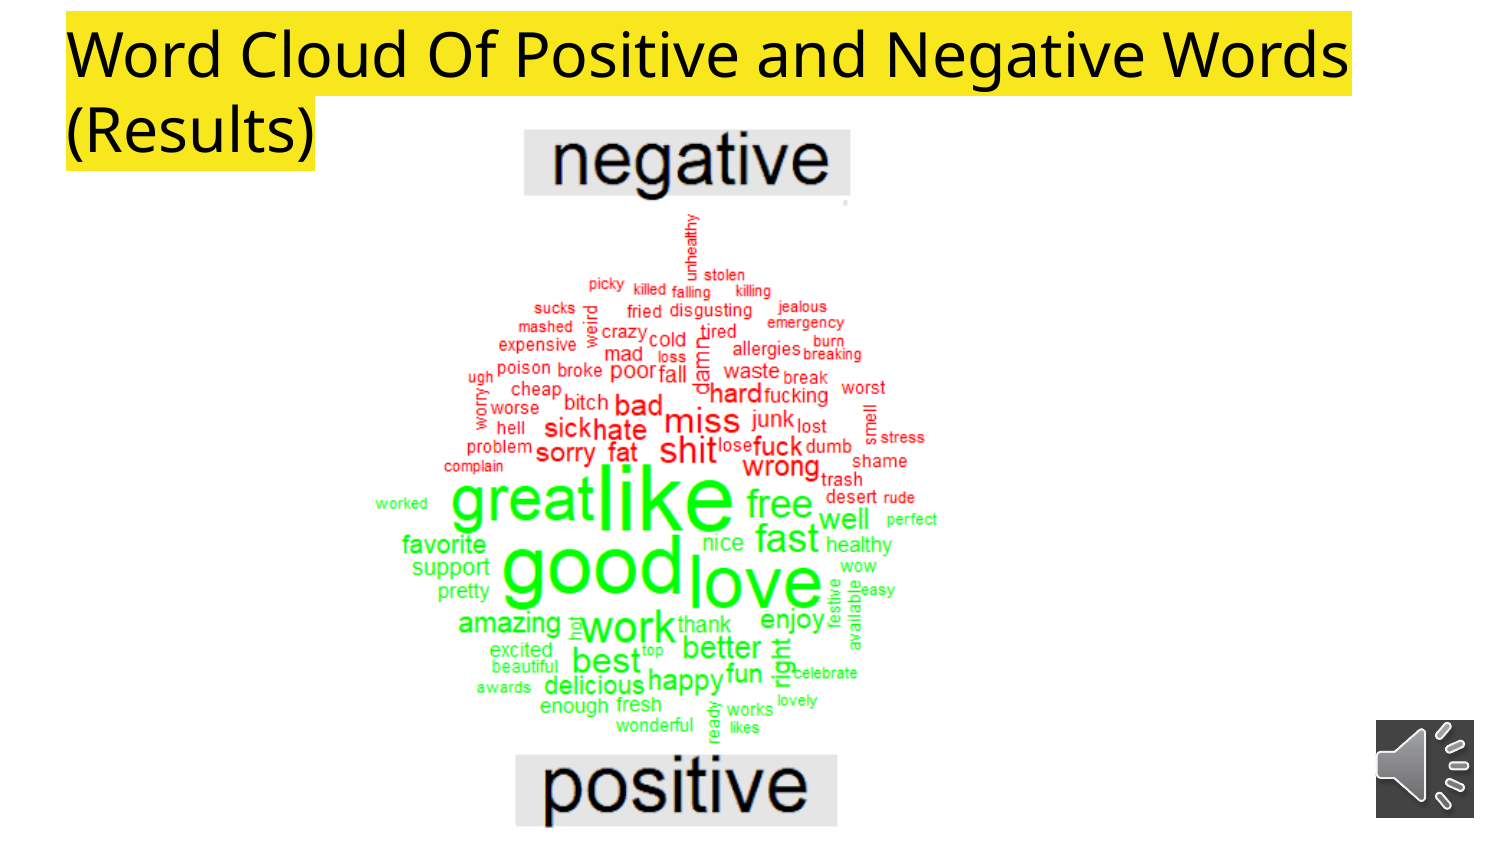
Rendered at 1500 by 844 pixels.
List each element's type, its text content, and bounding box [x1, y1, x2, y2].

picture [1374, 718, 1476, 819]
title Word Cloud Of Positive and Negative Words (Results) [51, 0, 1449, 94]
picture [365, 110, 957, 841]
